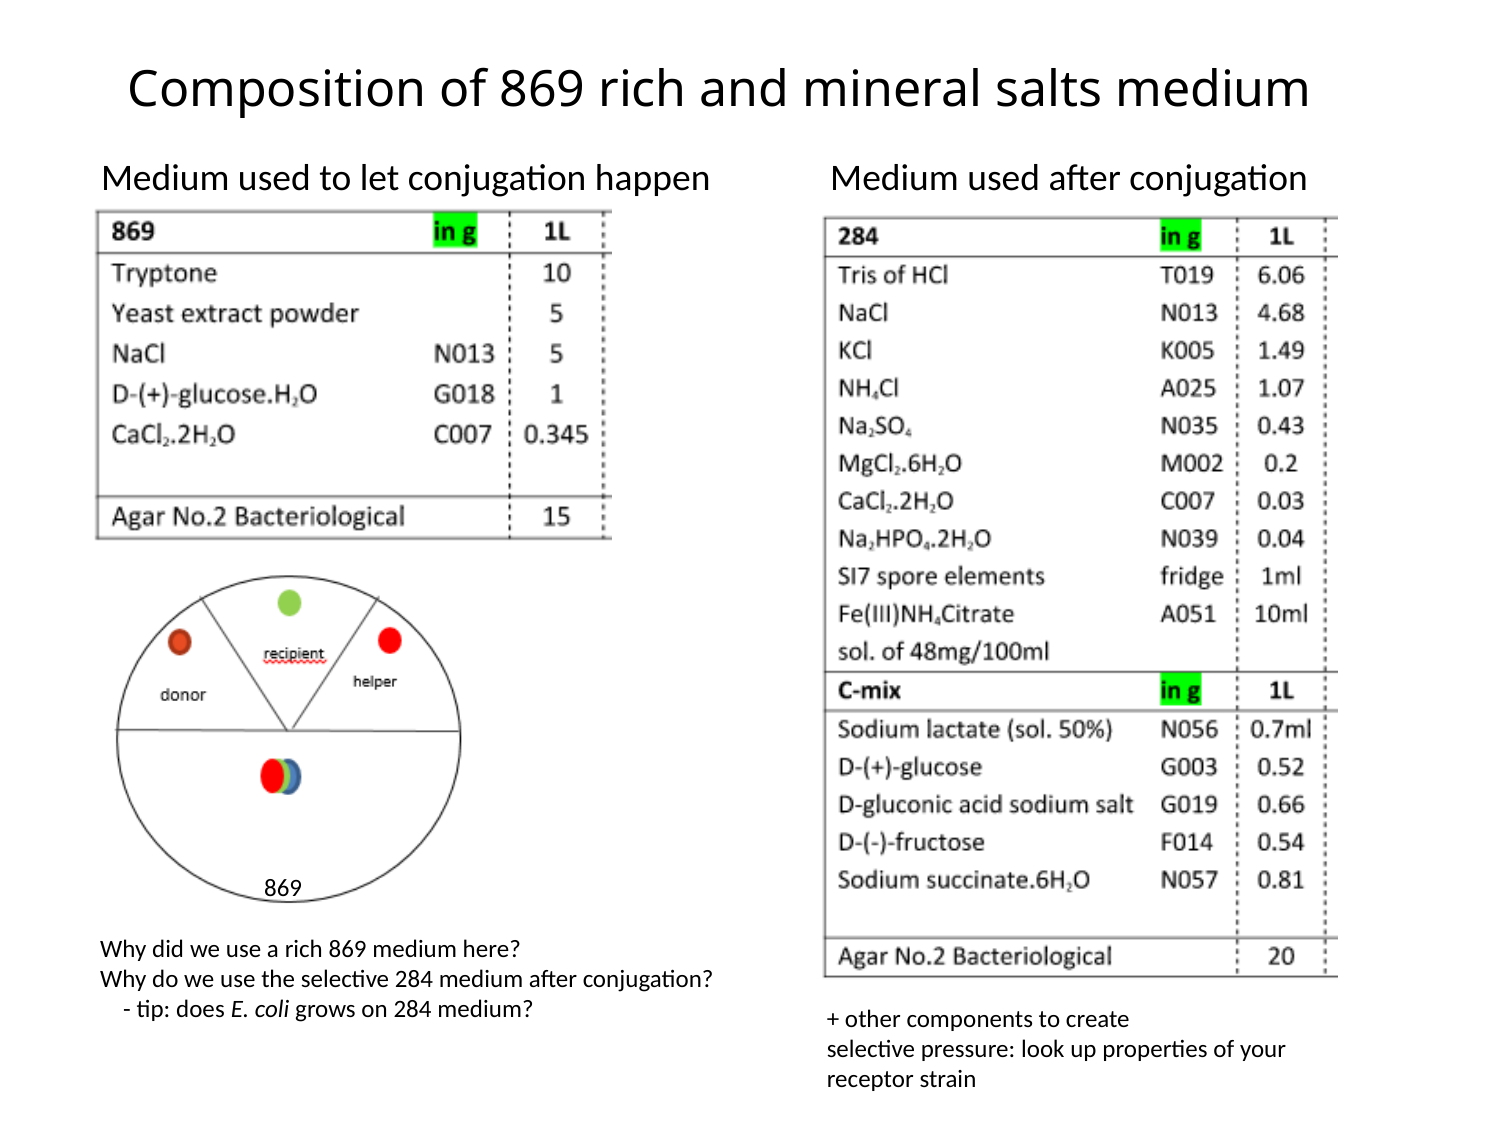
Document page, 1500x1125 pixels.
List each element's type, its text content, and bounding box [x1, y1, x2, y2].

text_box Medium used to let conjugation happen [86, 145, 727, 251]
text_box Why did we use a rich 869 medium here? Why do we use the selective 284 medium after conjugation? - tip: does E. coli grows on 284 medium? [85, 924, 730, 1030]
picture [812, 198, 1338, 996]
title Composition of 869 rich and mineral salts medium [112, 0, 1407, 199]
picture [82, 571, 485, 925]
picture [82, 198, 613, 552]
text_box + other components to create selective pressure: look up properties of your receptor strain [812, 995, 1463, 1100]
text_box Medium used after conjugation [815, 145, 1324, 198]
